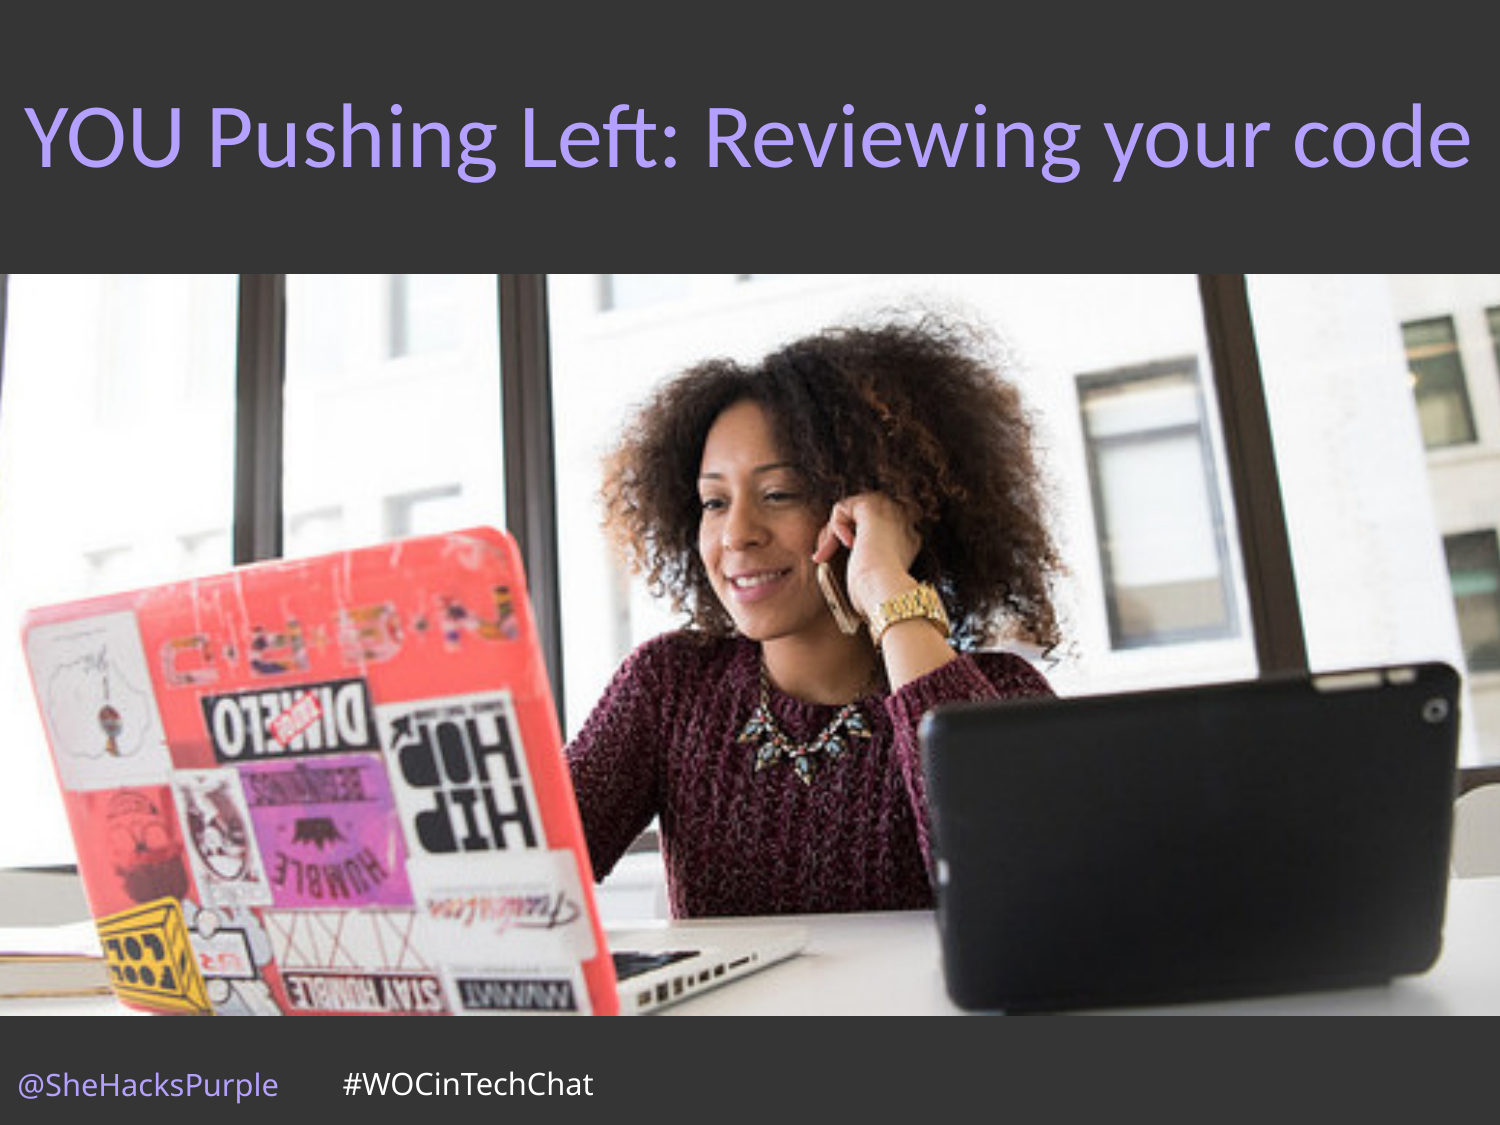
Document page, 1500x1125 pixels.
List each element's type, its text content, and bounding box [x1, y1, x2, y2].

text_box YOU Pushing Left: Reviewing your code [0, 68, 1500, 194]
text_box #WOCinTechChat [312, 1051, 688, 1119]
picture [0, 274, 1500, 1016]
